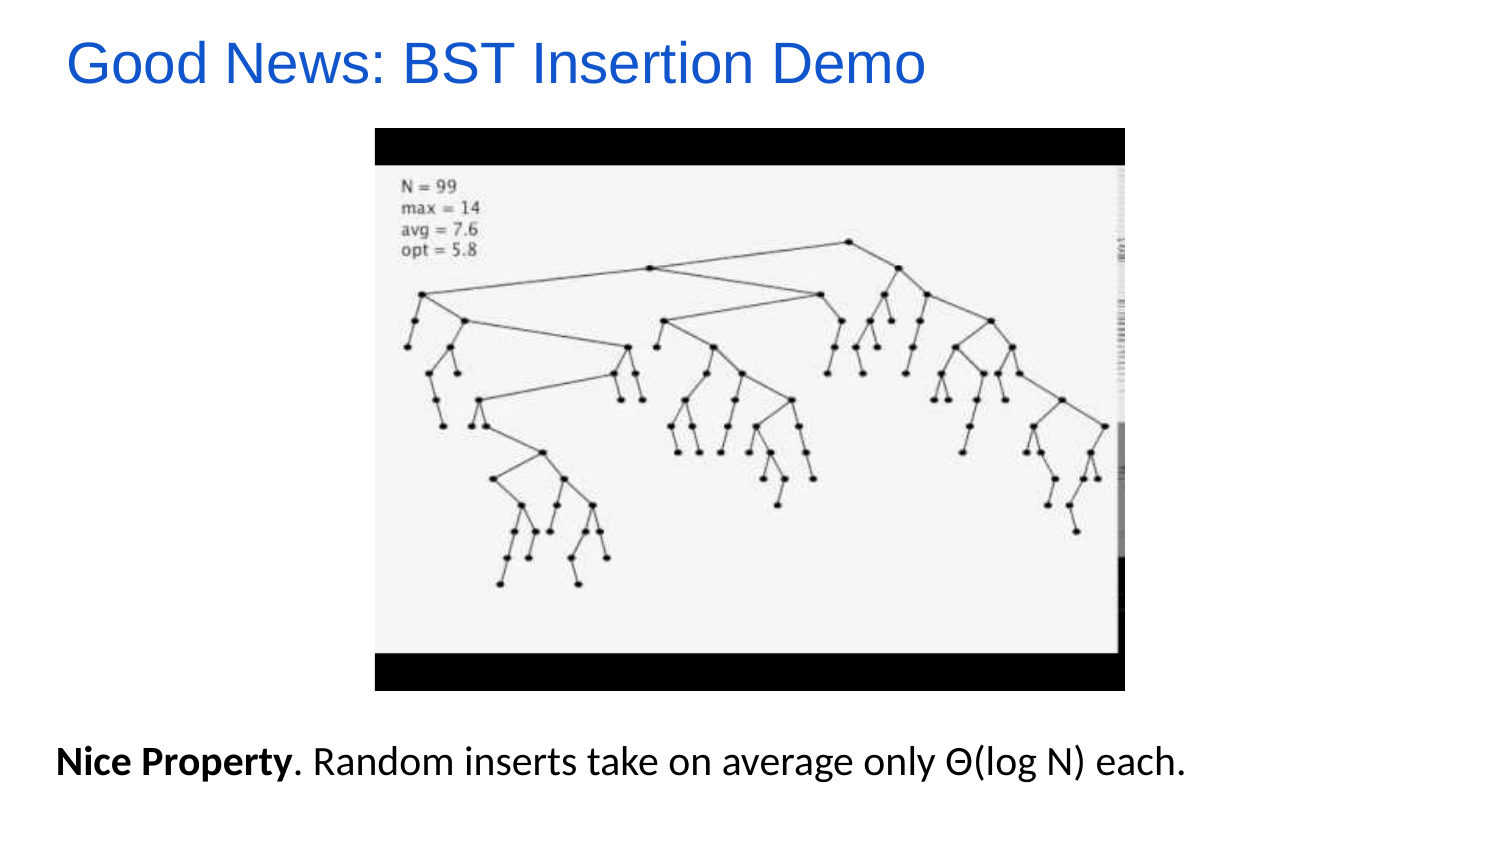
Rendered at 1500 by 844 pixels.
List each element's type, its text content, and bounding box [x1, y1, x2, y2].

list Video courtesy of Kevin Wayne (Princeton University) [51, 189, 1449, 718]
text_box Nice Property. Random inserts take on average only Θ(log N) each. [40, 718, 1469, 800]
text_box [374, 128, 1125, 691]
title Good News: BST Insertion Demo [51, 10, 1449, 105]
